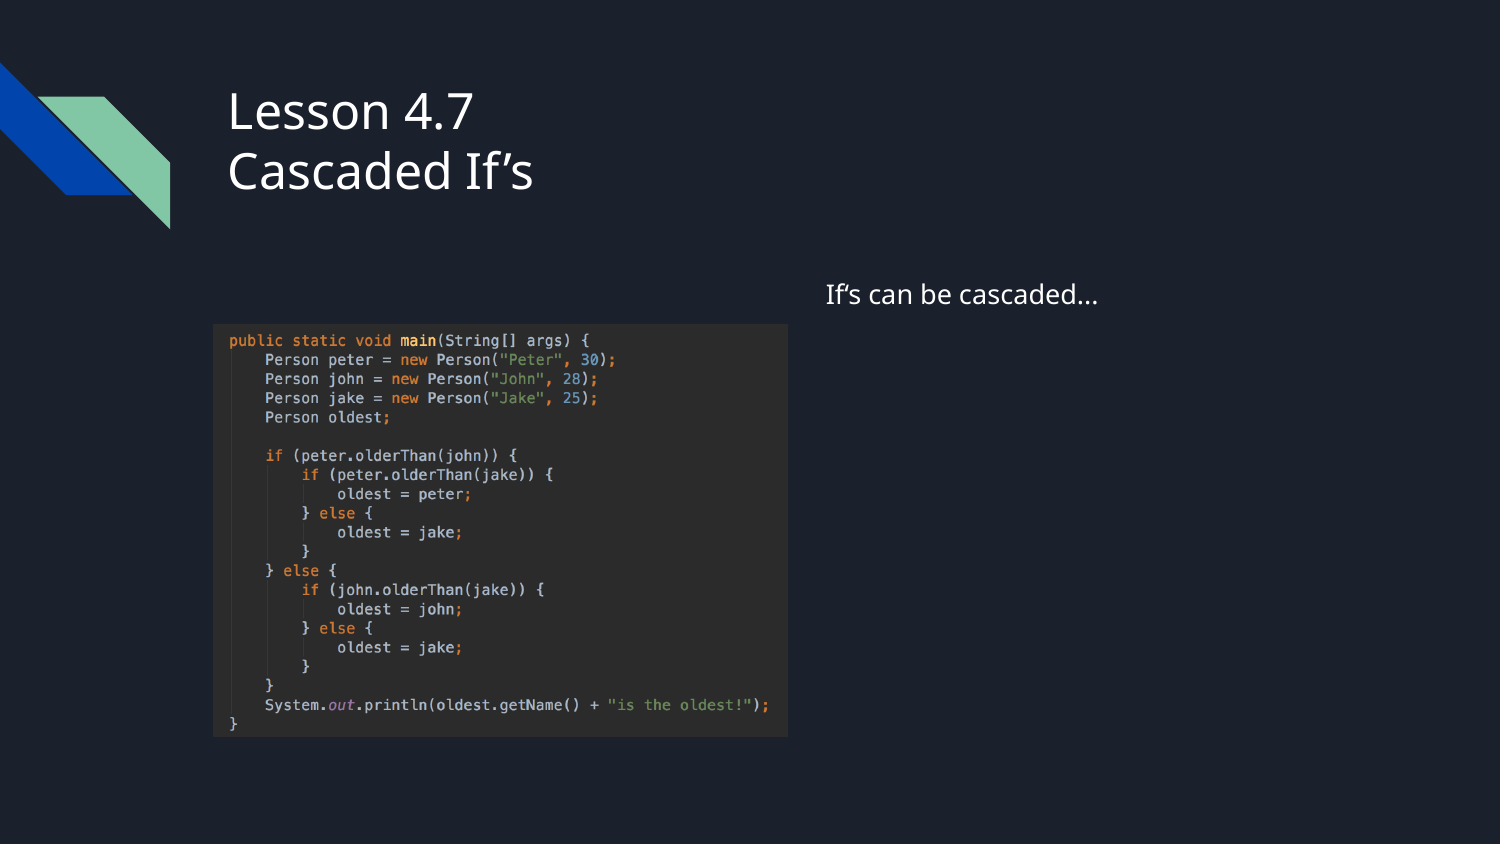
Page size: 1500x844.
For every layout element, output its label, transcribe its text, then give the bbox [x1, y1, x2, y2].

picture [212, 324, 788, 738]
text_box If‘s can be cascaded... [810, 257, 1368, 735]
title Lesson 4.7 Cascaded If’s [212, 64, 1368, 215]
